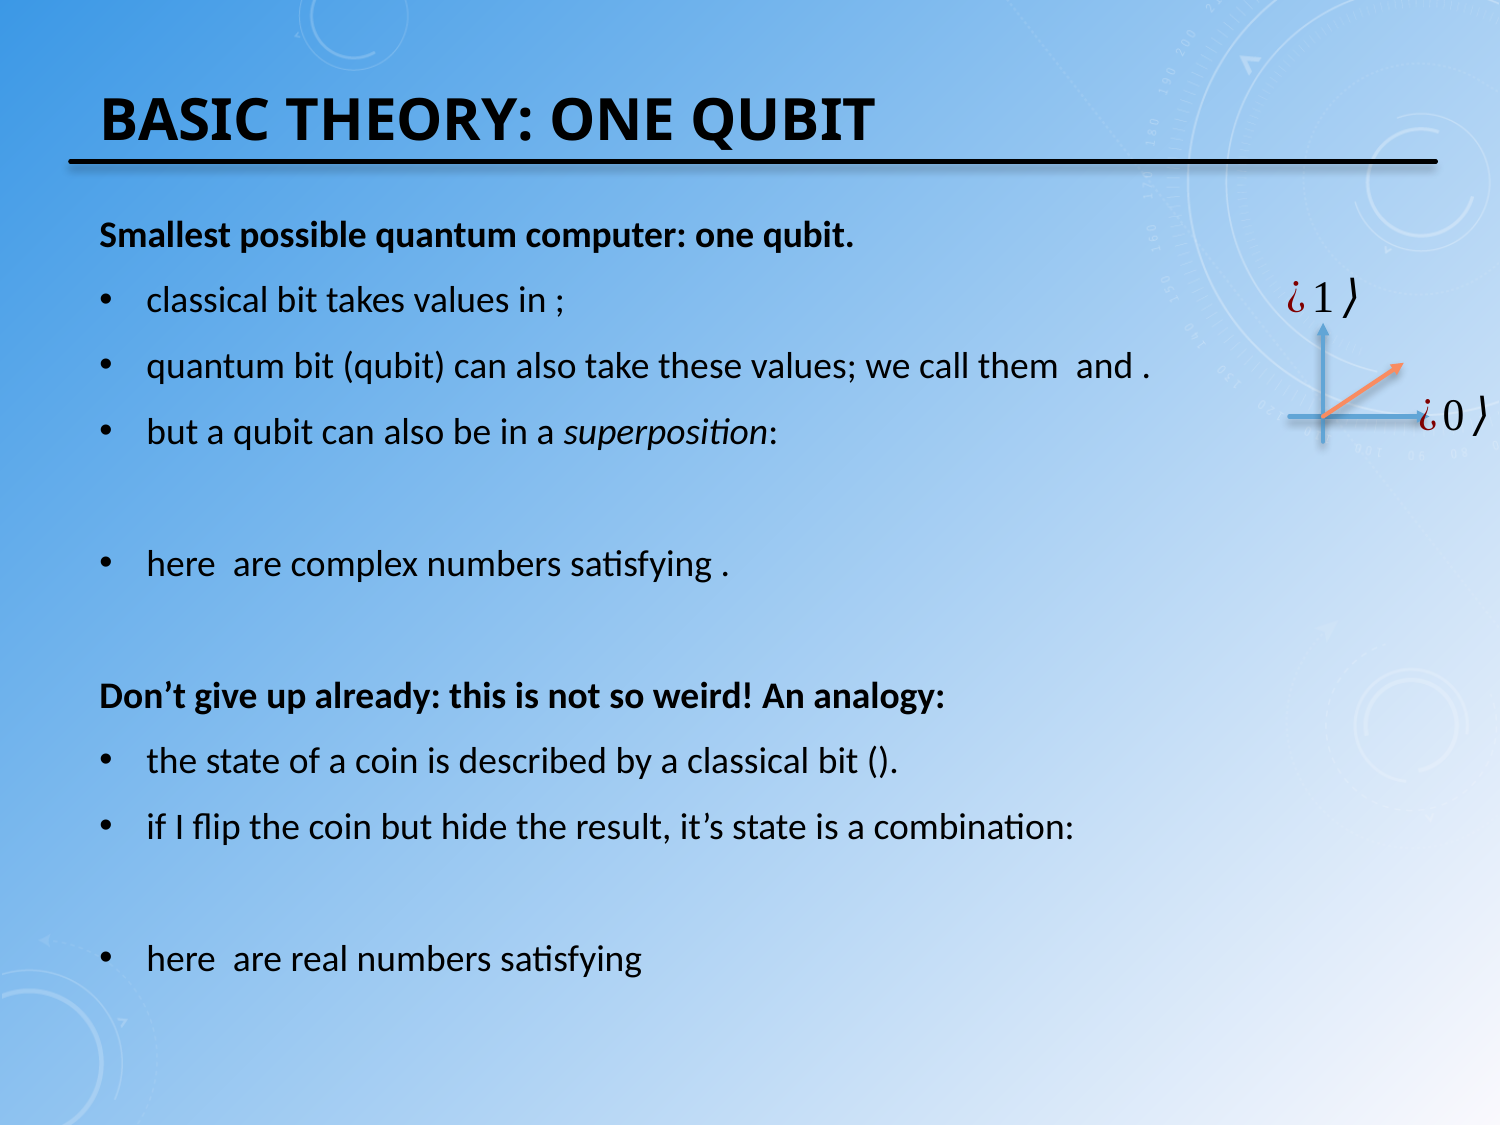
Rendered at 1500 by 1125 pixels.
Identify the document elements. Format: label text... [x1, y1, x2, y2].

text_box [1286, 272, 1492, 442]
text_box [1322, 362, 1405, 417]
picture [2, 0, 1499, 1125]
title Basic theory: ONE qubit [84, 61, 1331, 159]
